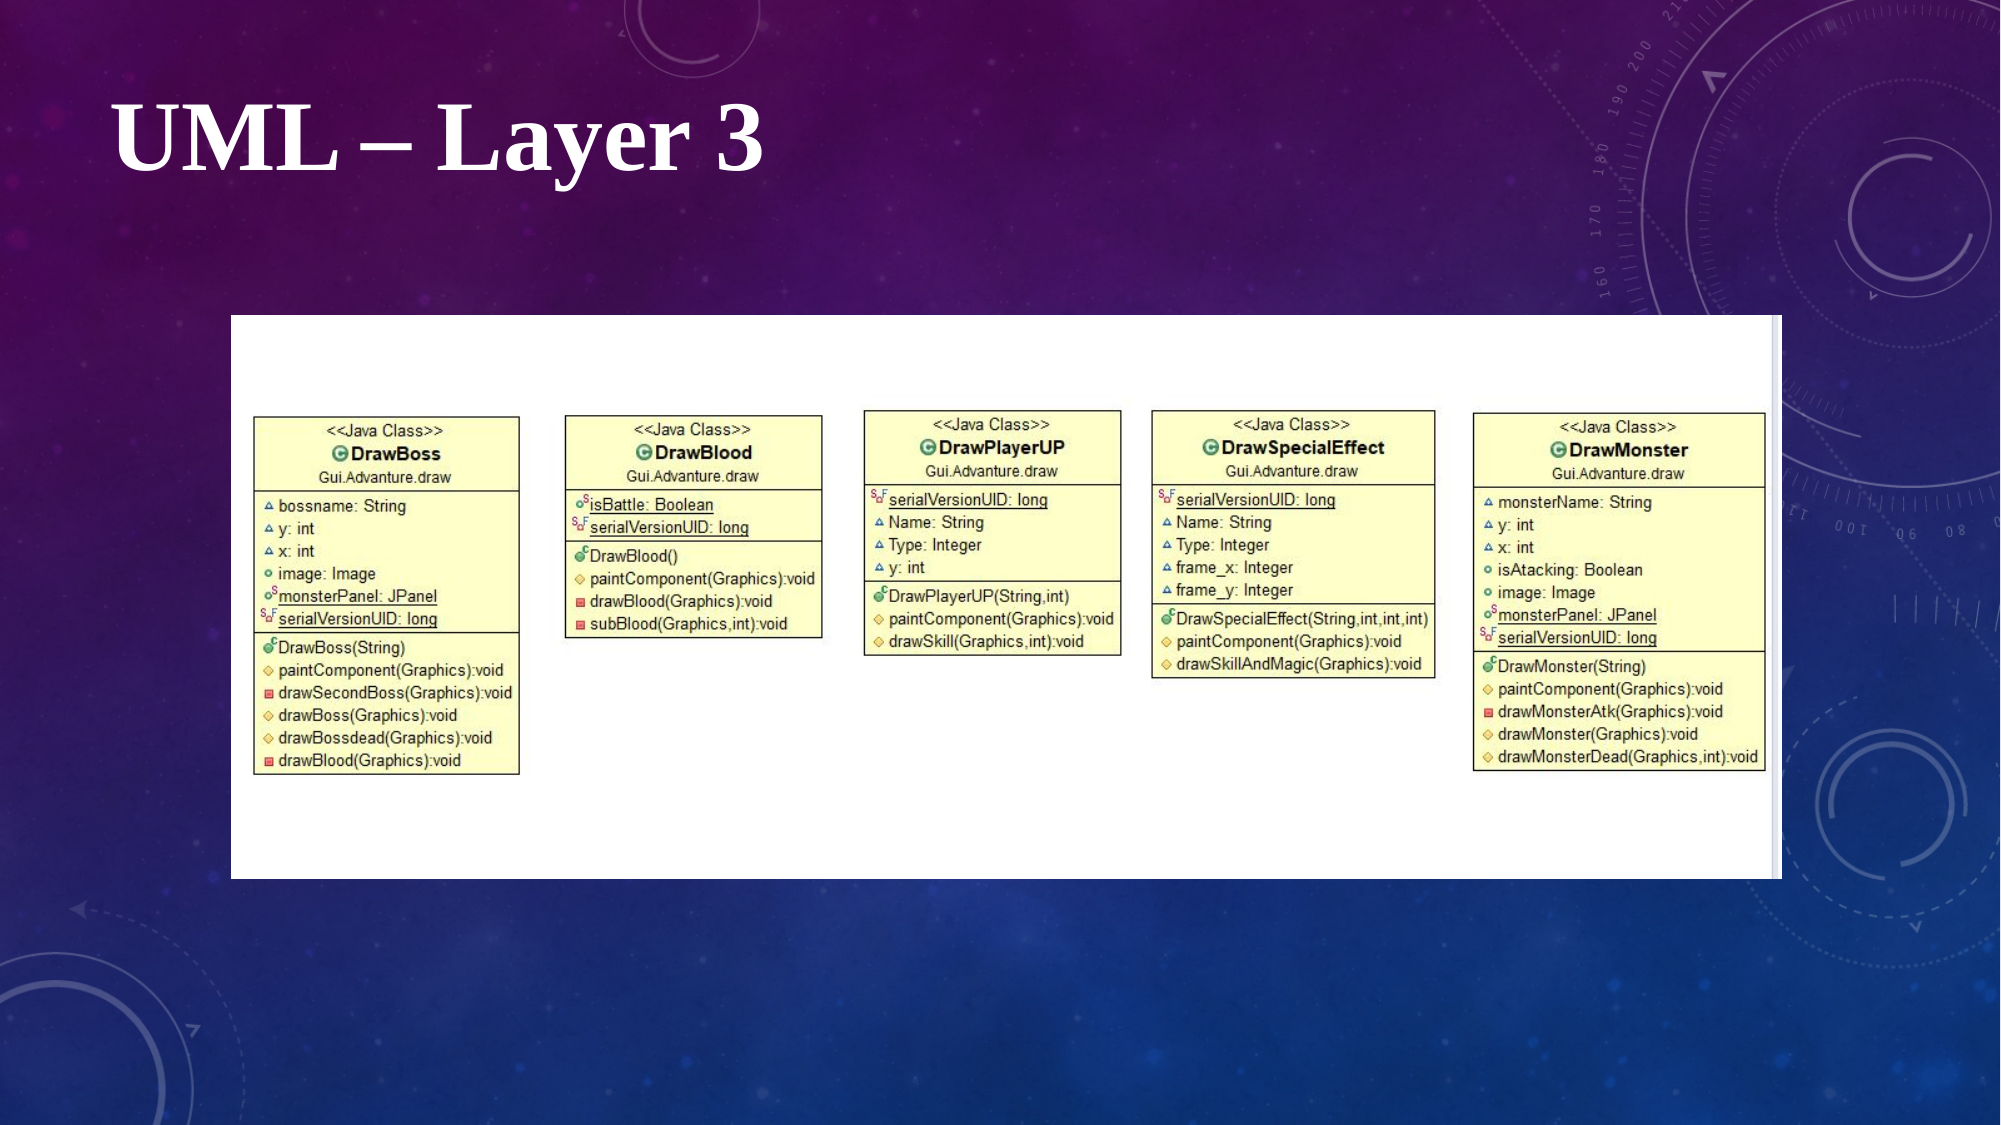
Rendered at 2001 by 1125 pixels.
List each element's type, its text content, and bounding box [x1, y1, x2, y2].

text_box UML – Layer 3 [94, 63, 1889, 198]
picture [0, 0, 2001, 1125]
